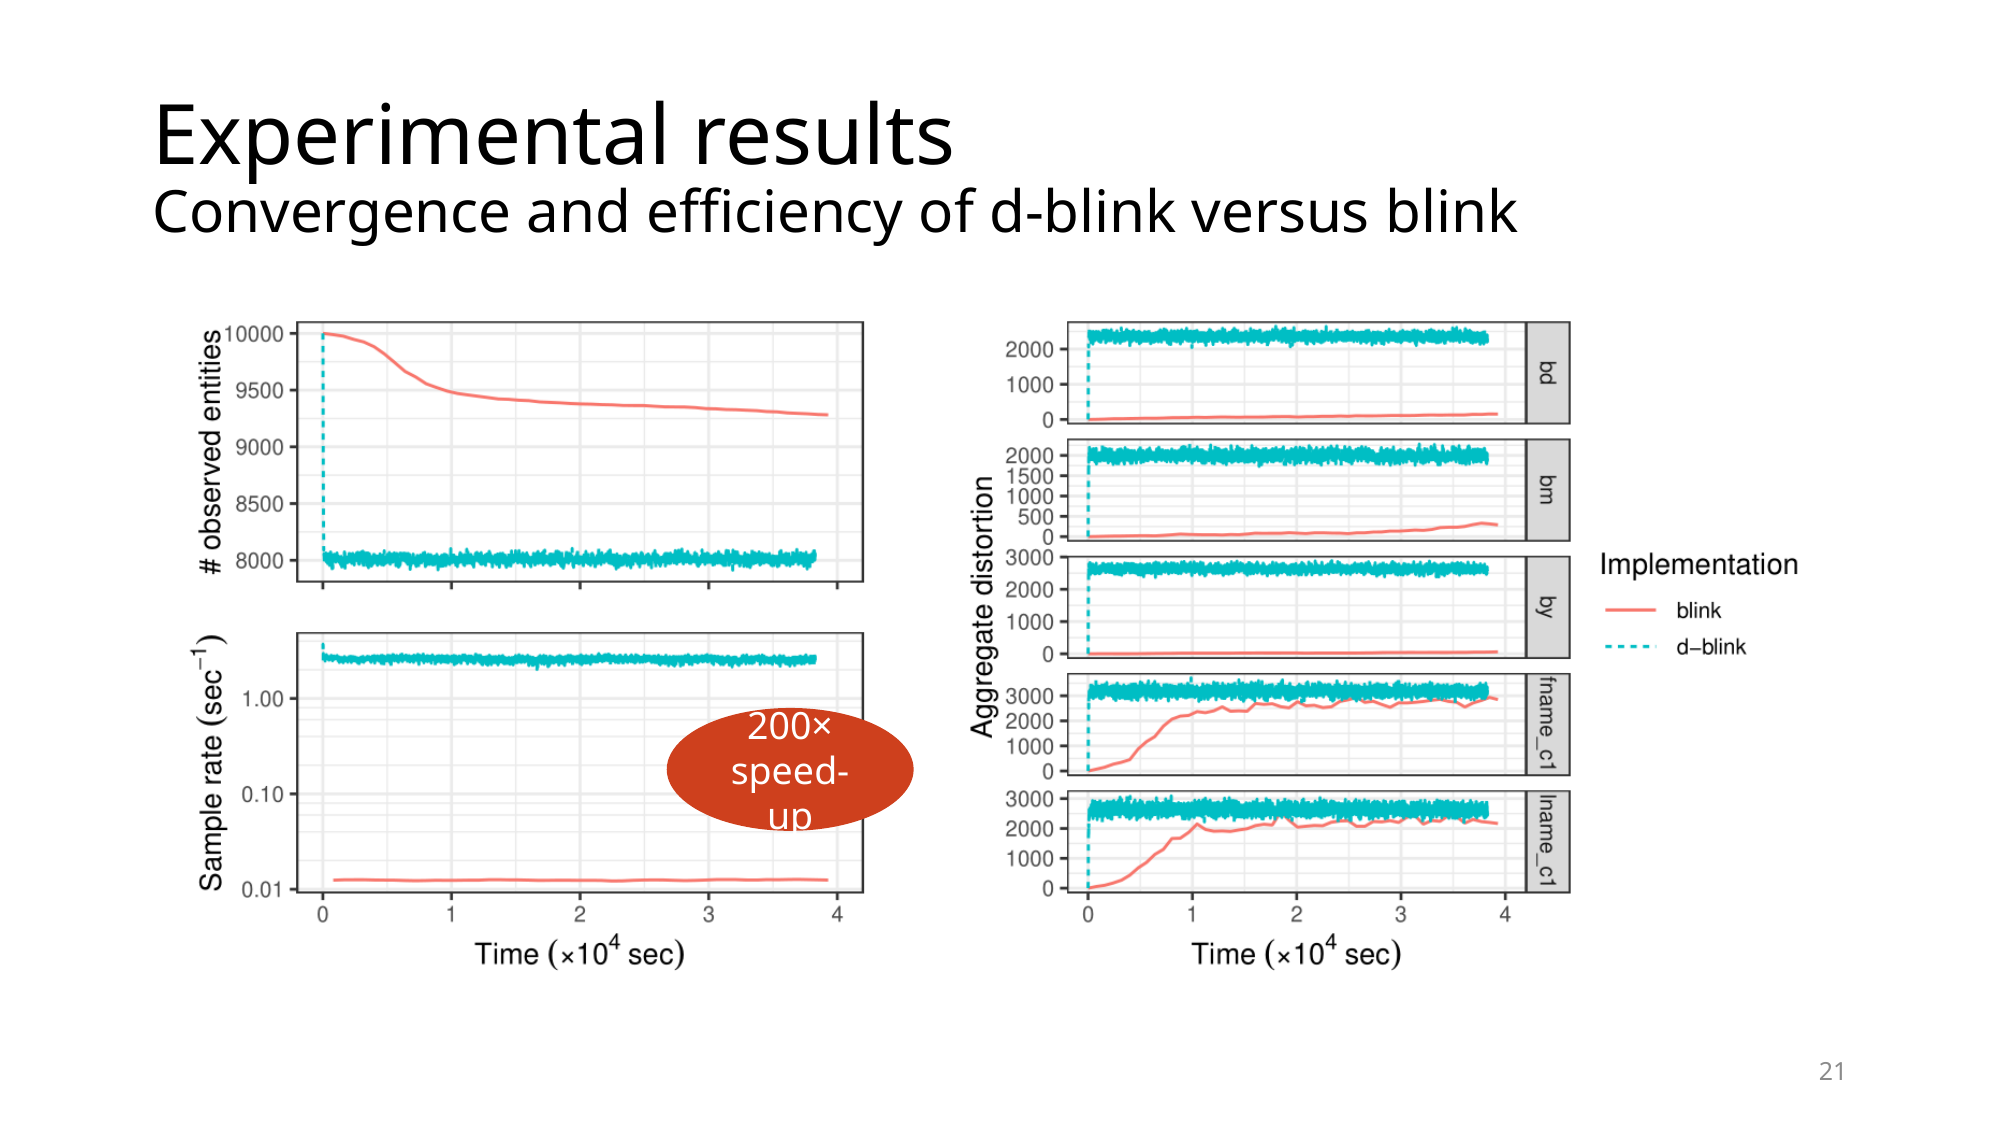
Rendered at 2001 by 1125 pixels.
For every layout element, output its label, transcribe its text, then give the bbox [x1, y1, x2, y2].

title Experimental results Convergence and efficiency of d-blink versus blink [137, 59, 1863, 278]
slide_number 21 [1412, 1042, 1863, 1103]
picture [178, 289, 1822, 985]
